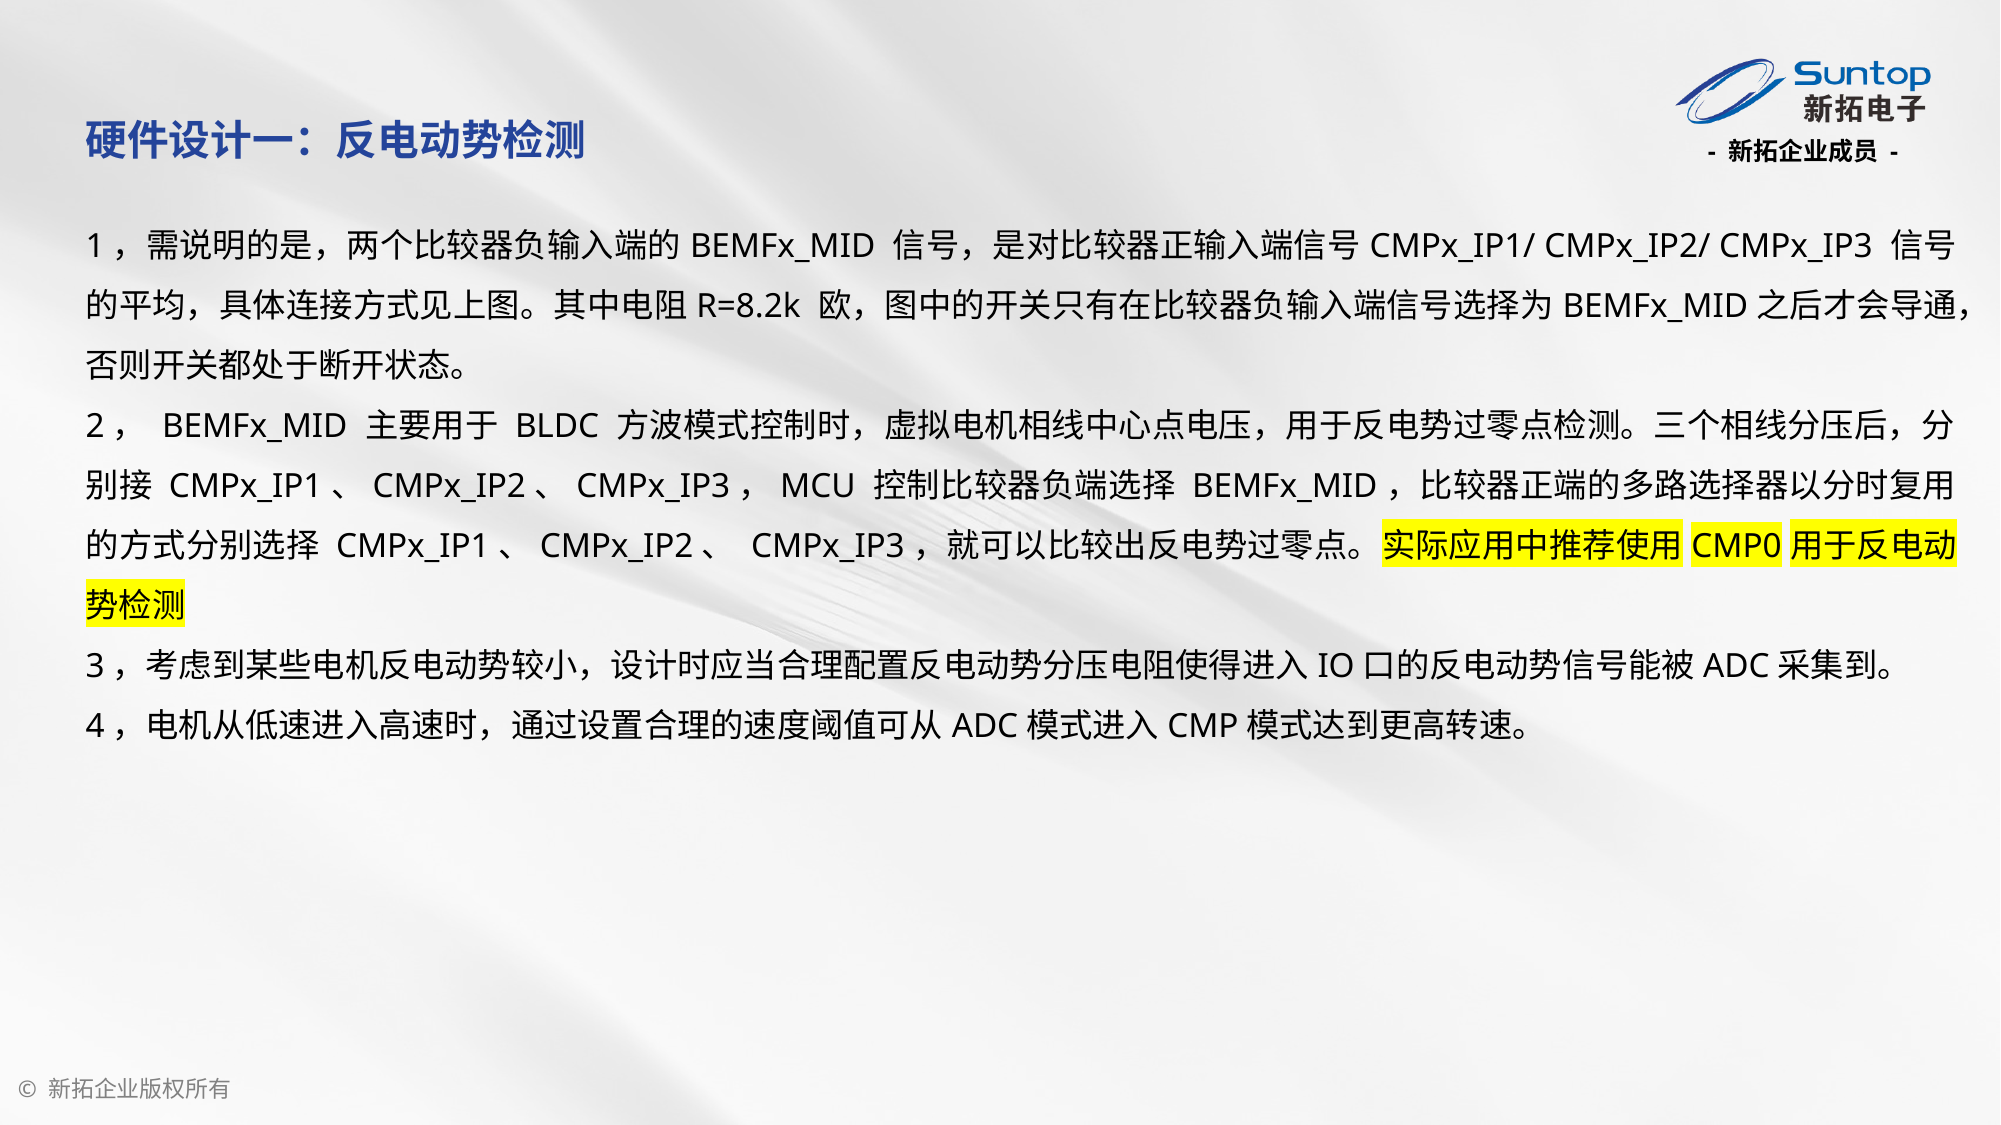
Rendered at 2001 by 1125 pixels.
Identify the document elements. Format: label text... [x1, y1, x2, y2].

picture [1665, 39, 1940, 143]
text_box 硬件设计一：反电动势检测 [70, 106, 626, 172]
text_box 1，需说明的是，两个比较器负输入端的BEMFx_MID 信号，是对比较器正输入端信号CMPx_IP1/ CMPx_IP2/ CMPx_IP3 信号的平均，具体连接方式见上图。其中电阻R=8.2k 欧，图中的开关只有在比较器负输入端信号选择为BEMFx_MID之后才会导通，否则开关都处于断开状态。 2， BEMFx_MID 主要用于 BLDC 方波模式控制时，虚拟电机相线中心点电压，用于反电势过零点检测。三个相线分压后，分别接 CMPx_IP1、CMPx_IP2、CMPx_IP3，MCU 控制比较器负端选择 BEMFx_MID，比较器正端的多路选择器以分时复用的方式分别选择 CMPx_IP1、CMPx_IP2、 CMPx_IP3，就可以比较出反电势过零点。实际应用中推荐使用CMP0用于反电动势检测 3，考虑到某些电机反电动势较小，设计时应当合理配置反电动势分压电阻使得进入IO口的反电动势信号能被ADC采集到。 4，电机从低速进入高速时，通过设置合理的速度阈值可从ADC模式进入CMP模式达到更高转速。 [70, 197, 1972, 752]
